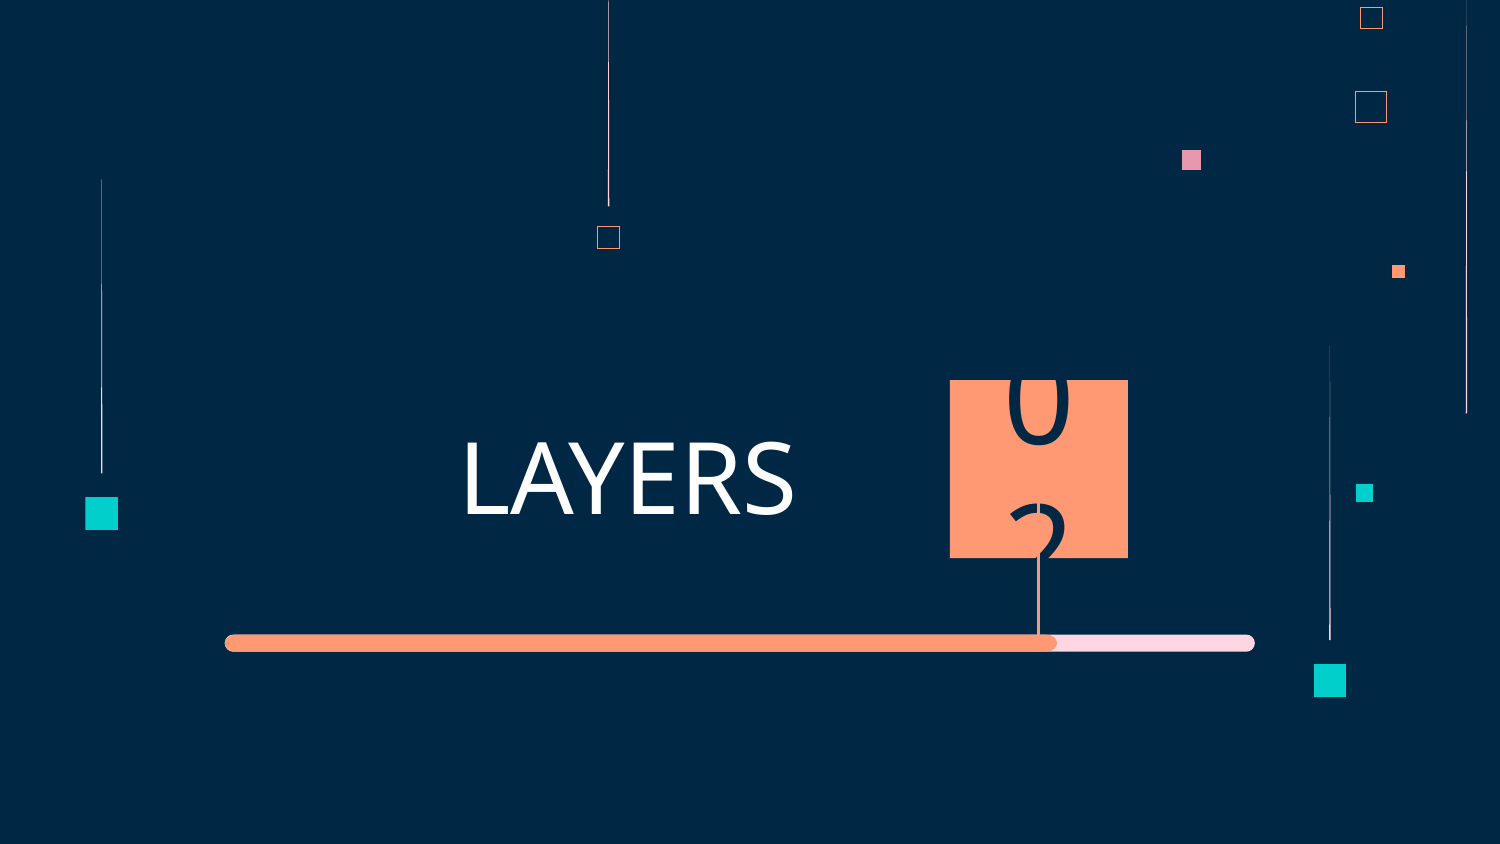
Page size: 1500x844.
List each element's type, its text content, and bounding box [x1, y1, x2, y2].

title 02 [958, 421, 1120, 517]
title LAYERS [329, 388, 949, 550]
text_box [1049, 634, 1255, 652]
text_box [224, 634, 1058, 652]
text_box [949, 380, 1128, 559]
